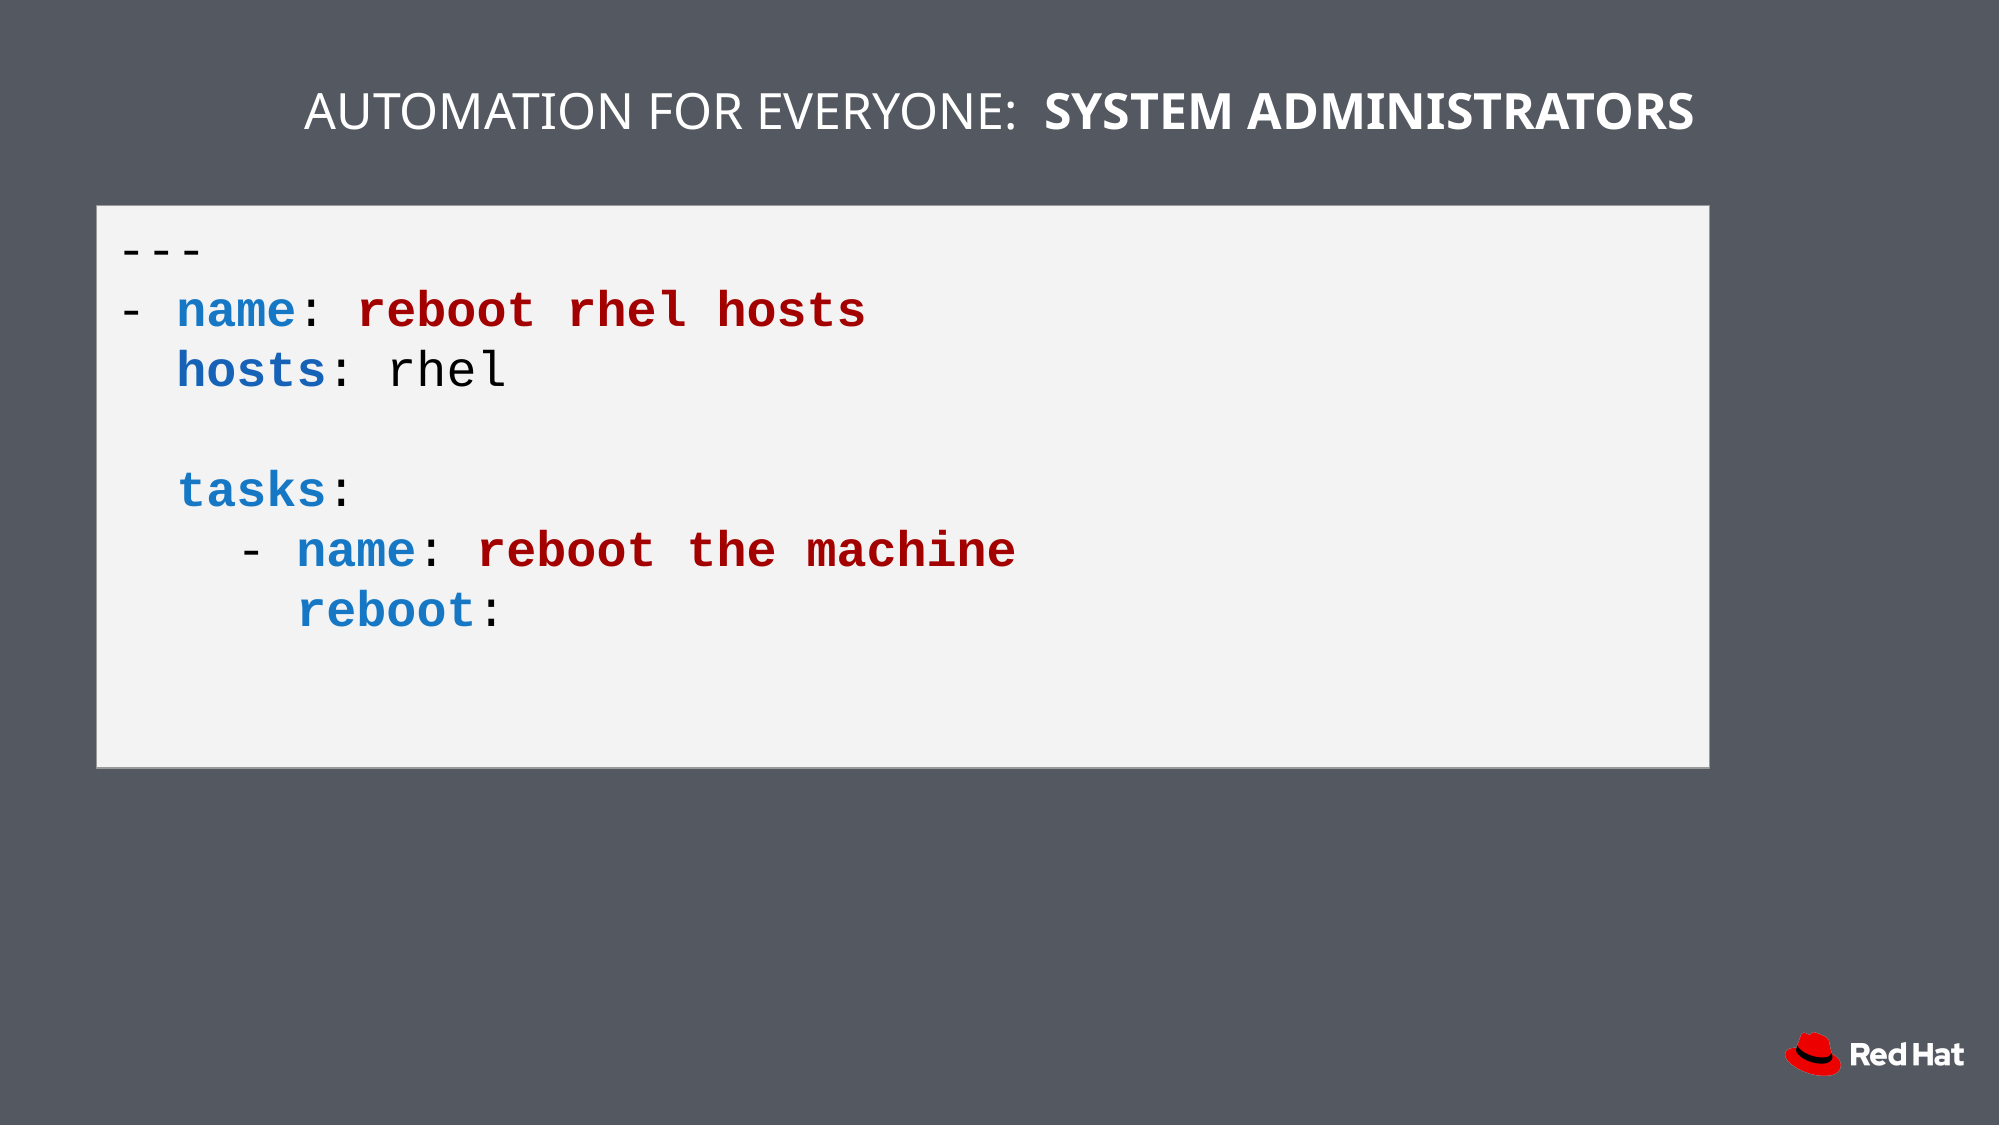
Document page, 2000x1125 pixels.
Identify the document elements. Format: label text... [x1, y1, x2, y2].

text_box AUTOMATION FOR EVERYONE: SYSTEM ADMINISTRATORS [0, 59, 2000, 153]
text_box --- - name: reboot rhel hosts hosts: rhel tasks: - name: reboot the machine reboot: [96, 205, 1710, 769]
picture [1785, 1032, 1964, 1076]
